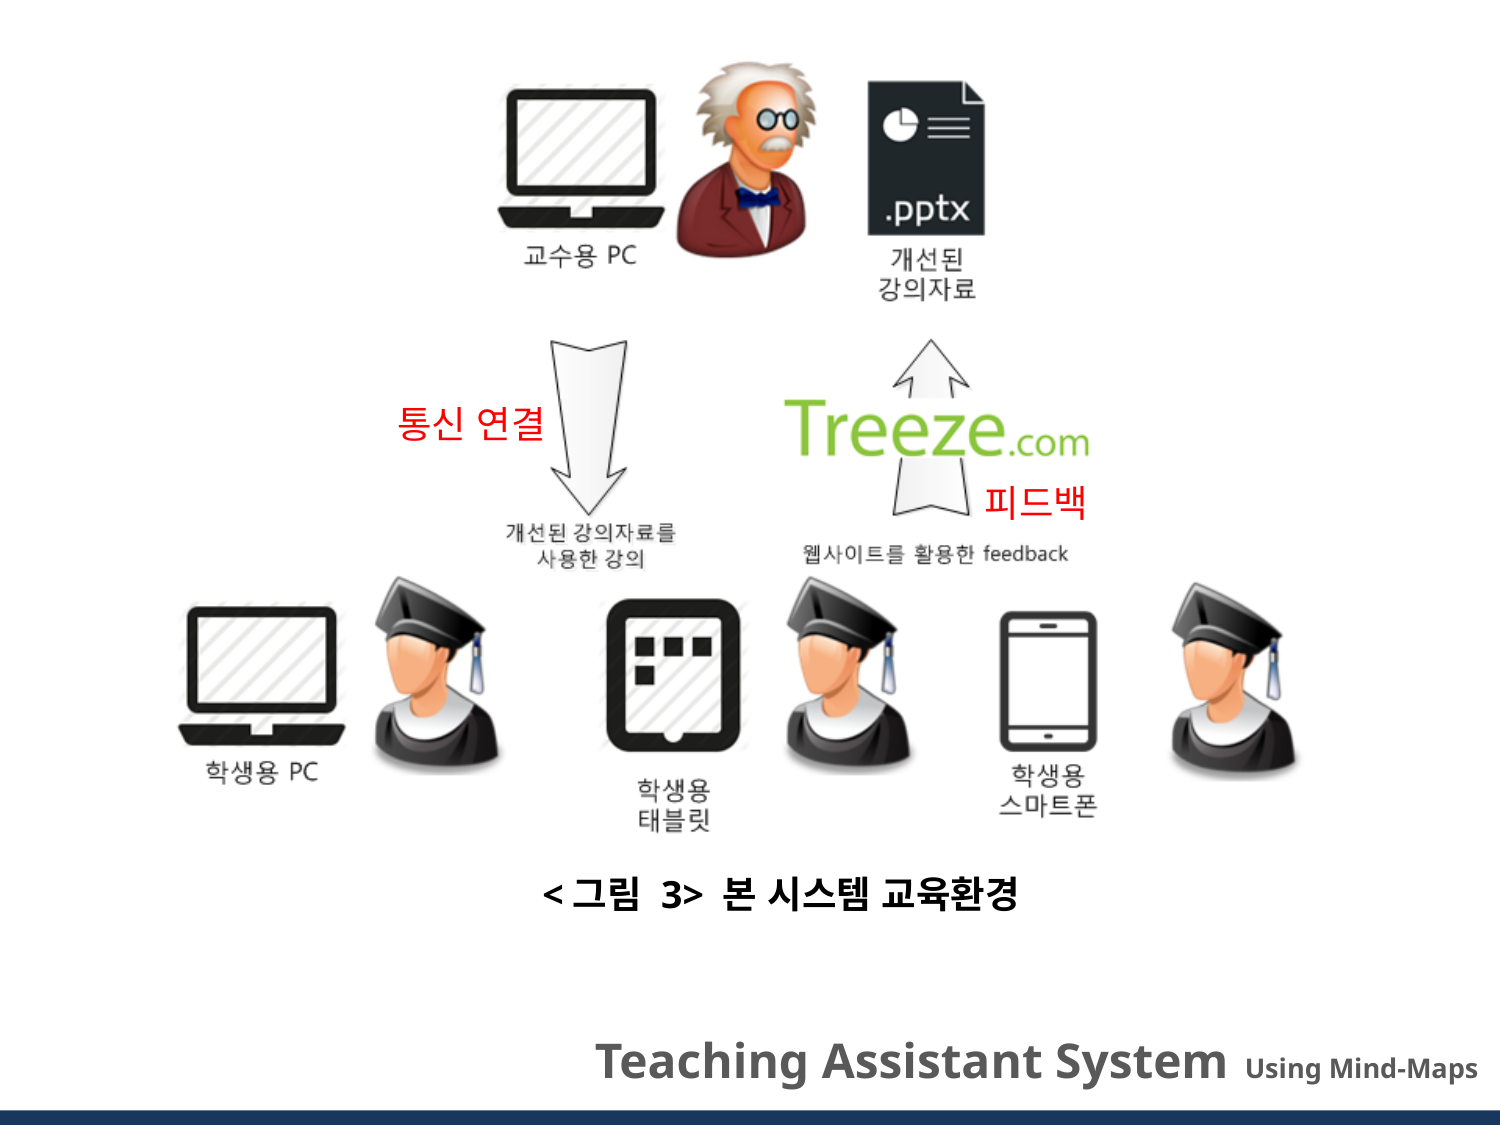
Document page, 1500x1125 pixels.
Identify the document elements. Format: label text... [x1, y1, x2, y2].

picture [173, 59, 1326, 836]
text_box Teaching Assistant System Using Mind-Maps [482, 1012, 1500, 1098]
text_box [0, 1108, 1500, 1125]
text_box <그림 3> 본 시스템 교육환경 [527, 864, 1412, 924]
